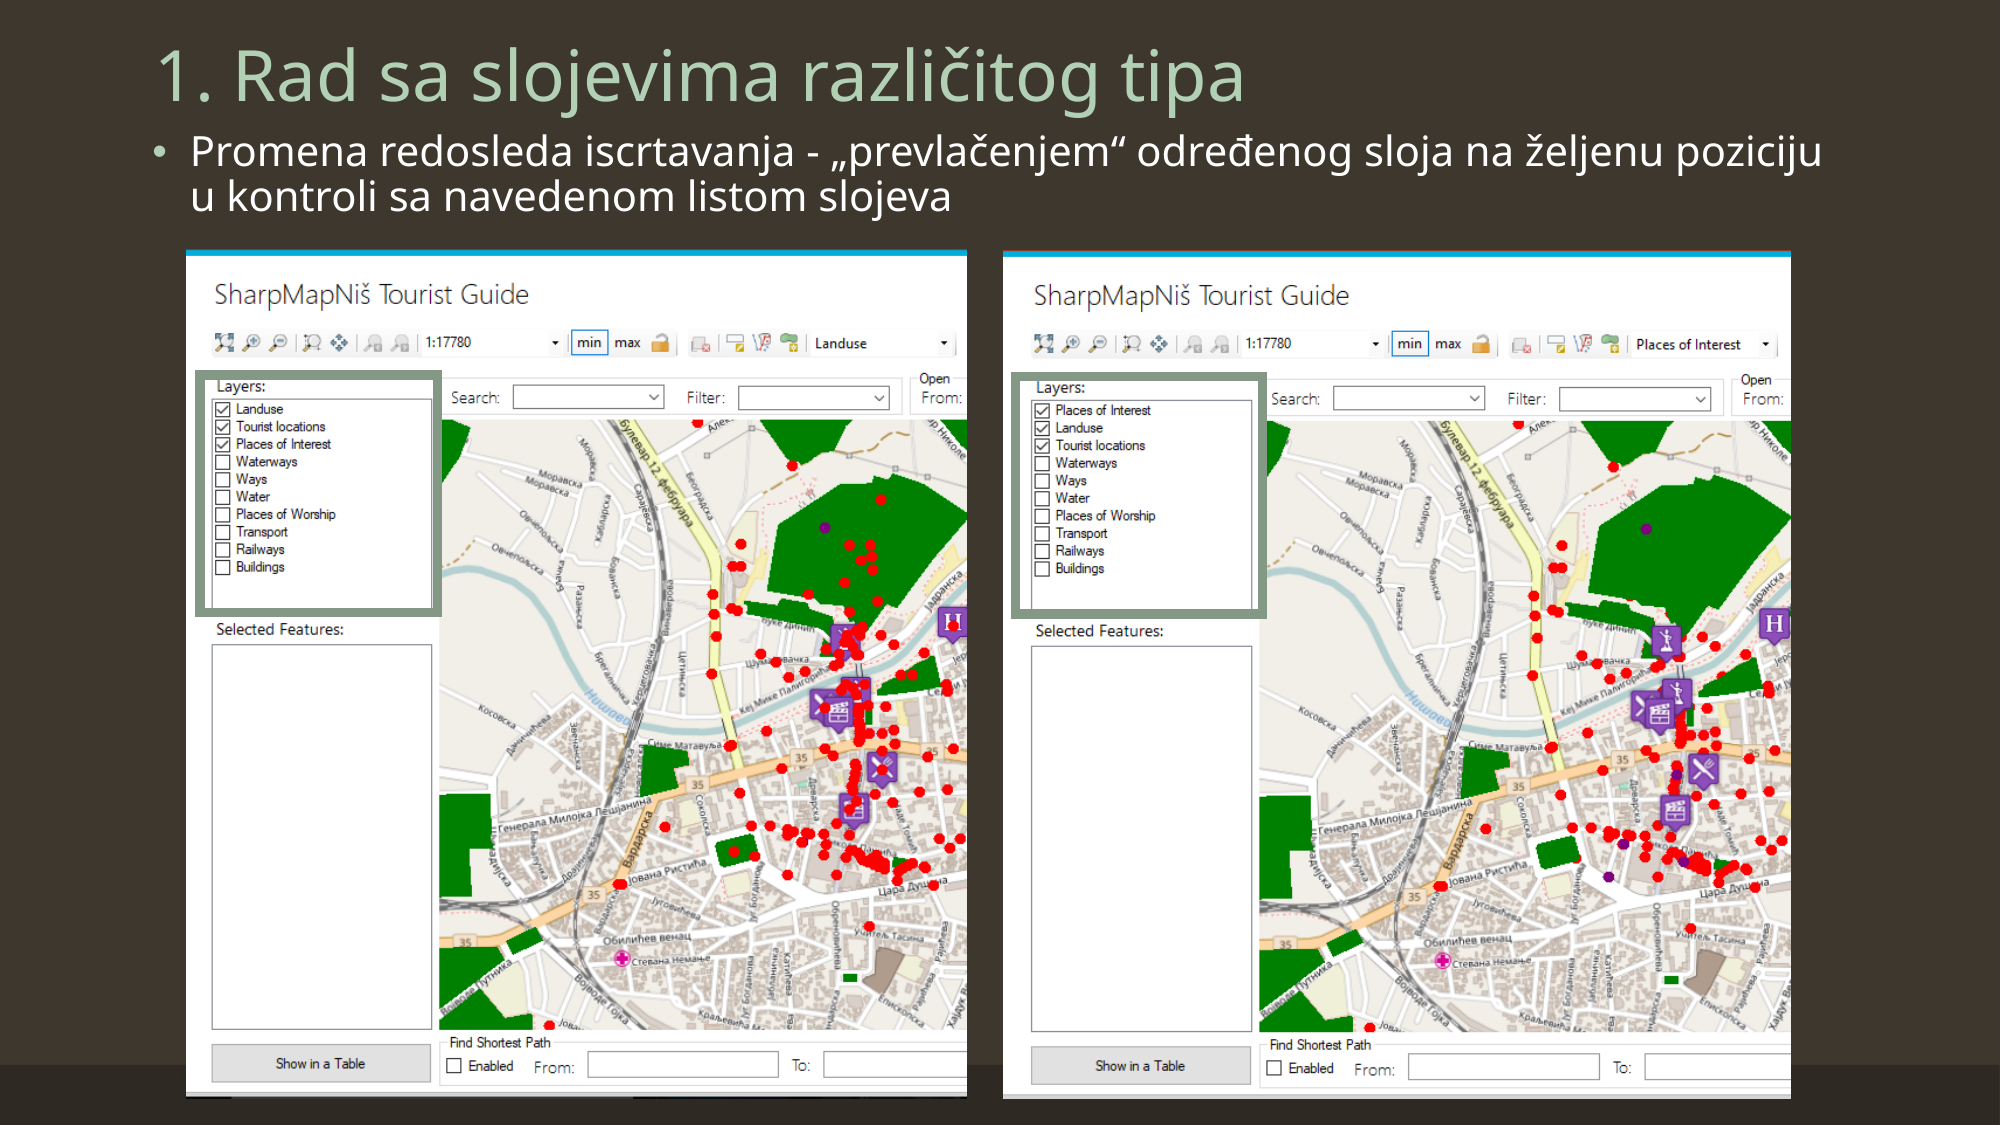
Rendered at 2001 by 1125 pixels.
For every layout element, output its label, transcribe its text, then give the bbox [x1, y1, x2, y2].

picture [1003, 257, 1791, 1099]
list Promena redosleda iscrtavanja - „prevlačenjem“ određenog sloja na željenu poziciju u kontroli sa navedenom listom slojeva [137, 123, 1863, 838]
title 1. Rad sa slojevima različitog tipa [139, 21, 1865, 124]
picture [186, 256, 967, 1099]
